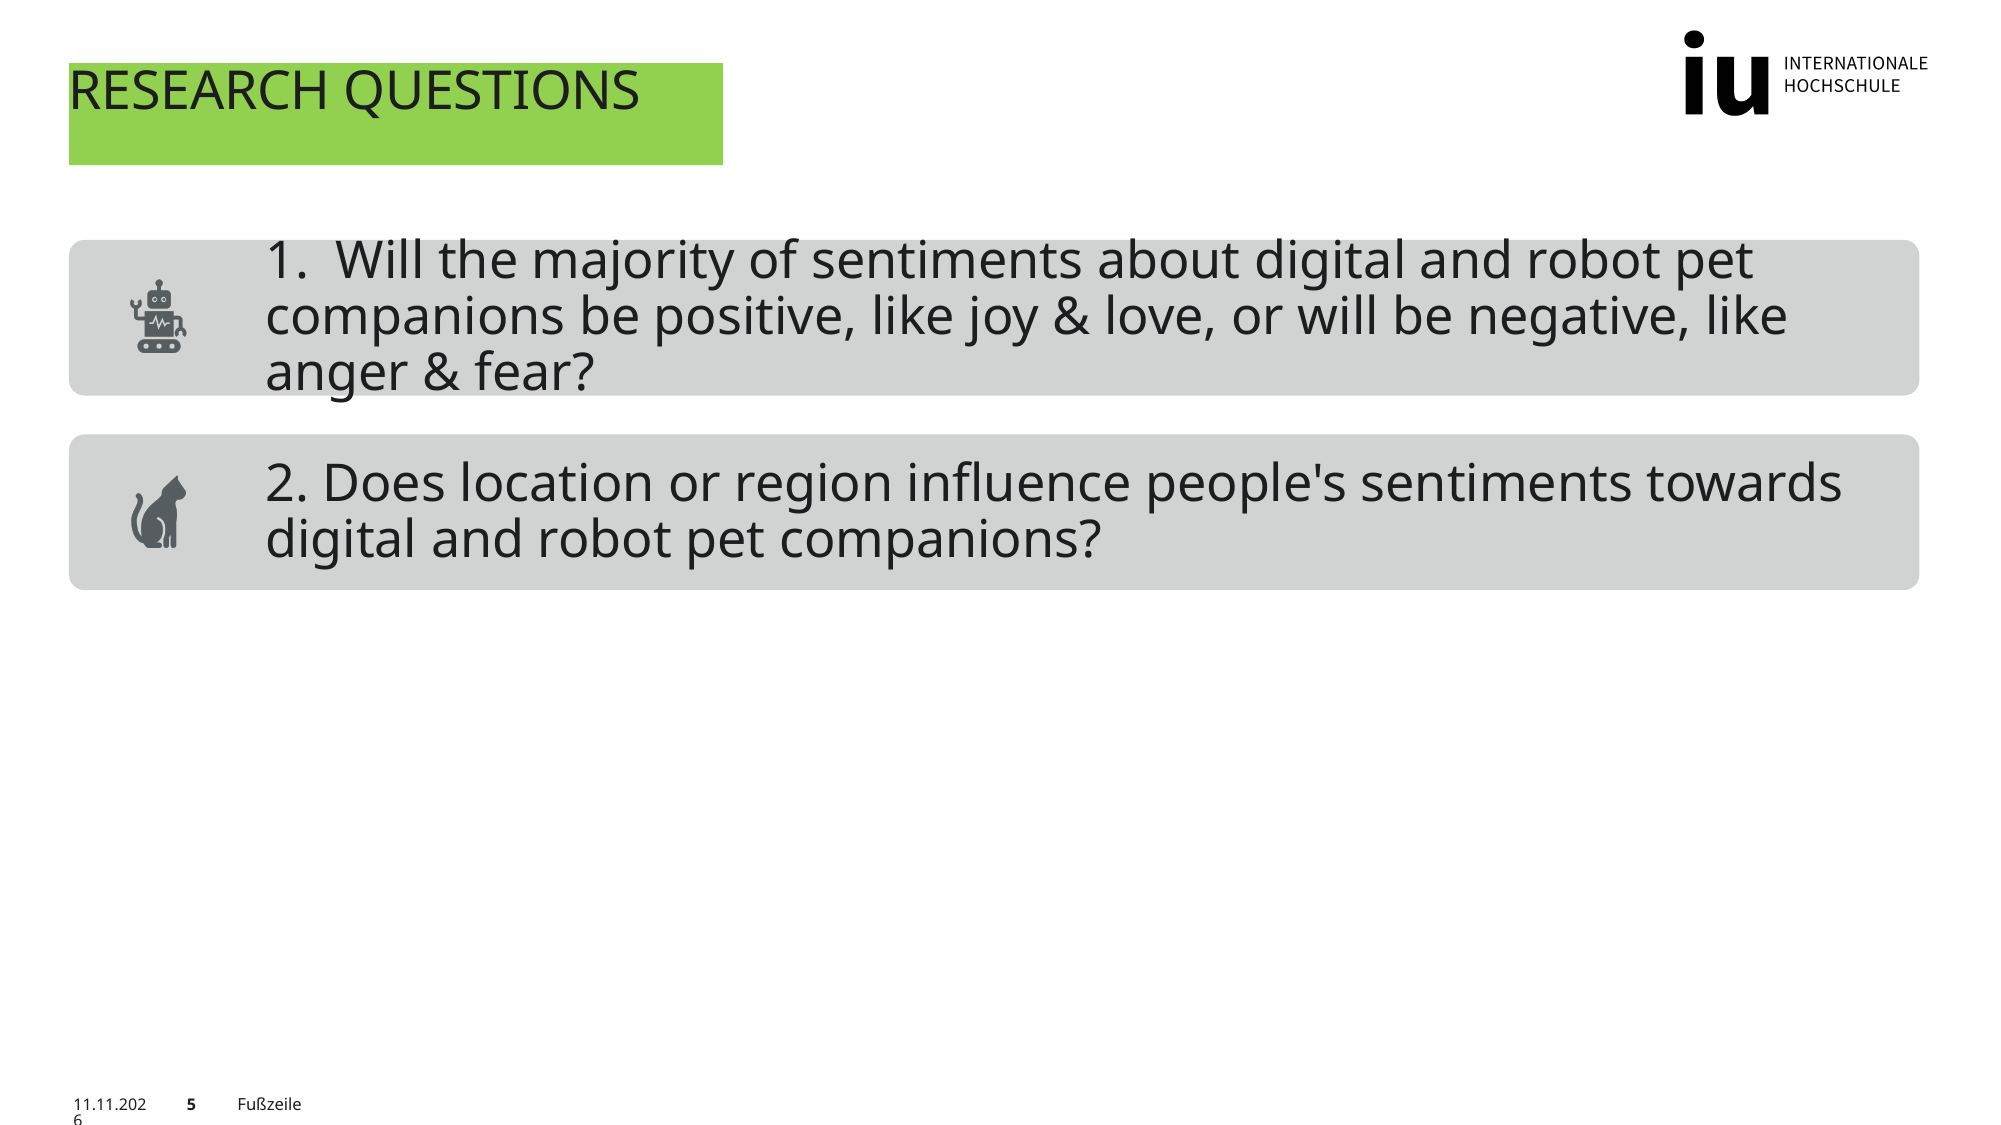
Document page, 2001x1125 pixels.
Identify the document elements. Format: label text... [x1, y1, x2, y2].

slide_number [73, 1093, 151, 1116]
footer Fußzeile [237, 1093, 1956, 1116]
picture [1628, 0, 1985, 172]
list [68, 155, 1920, 675]
title RESEARCH QUESTIONs [69, 63, 724, 155]
slide_number 5 [157, 1093, 226, 1116]
